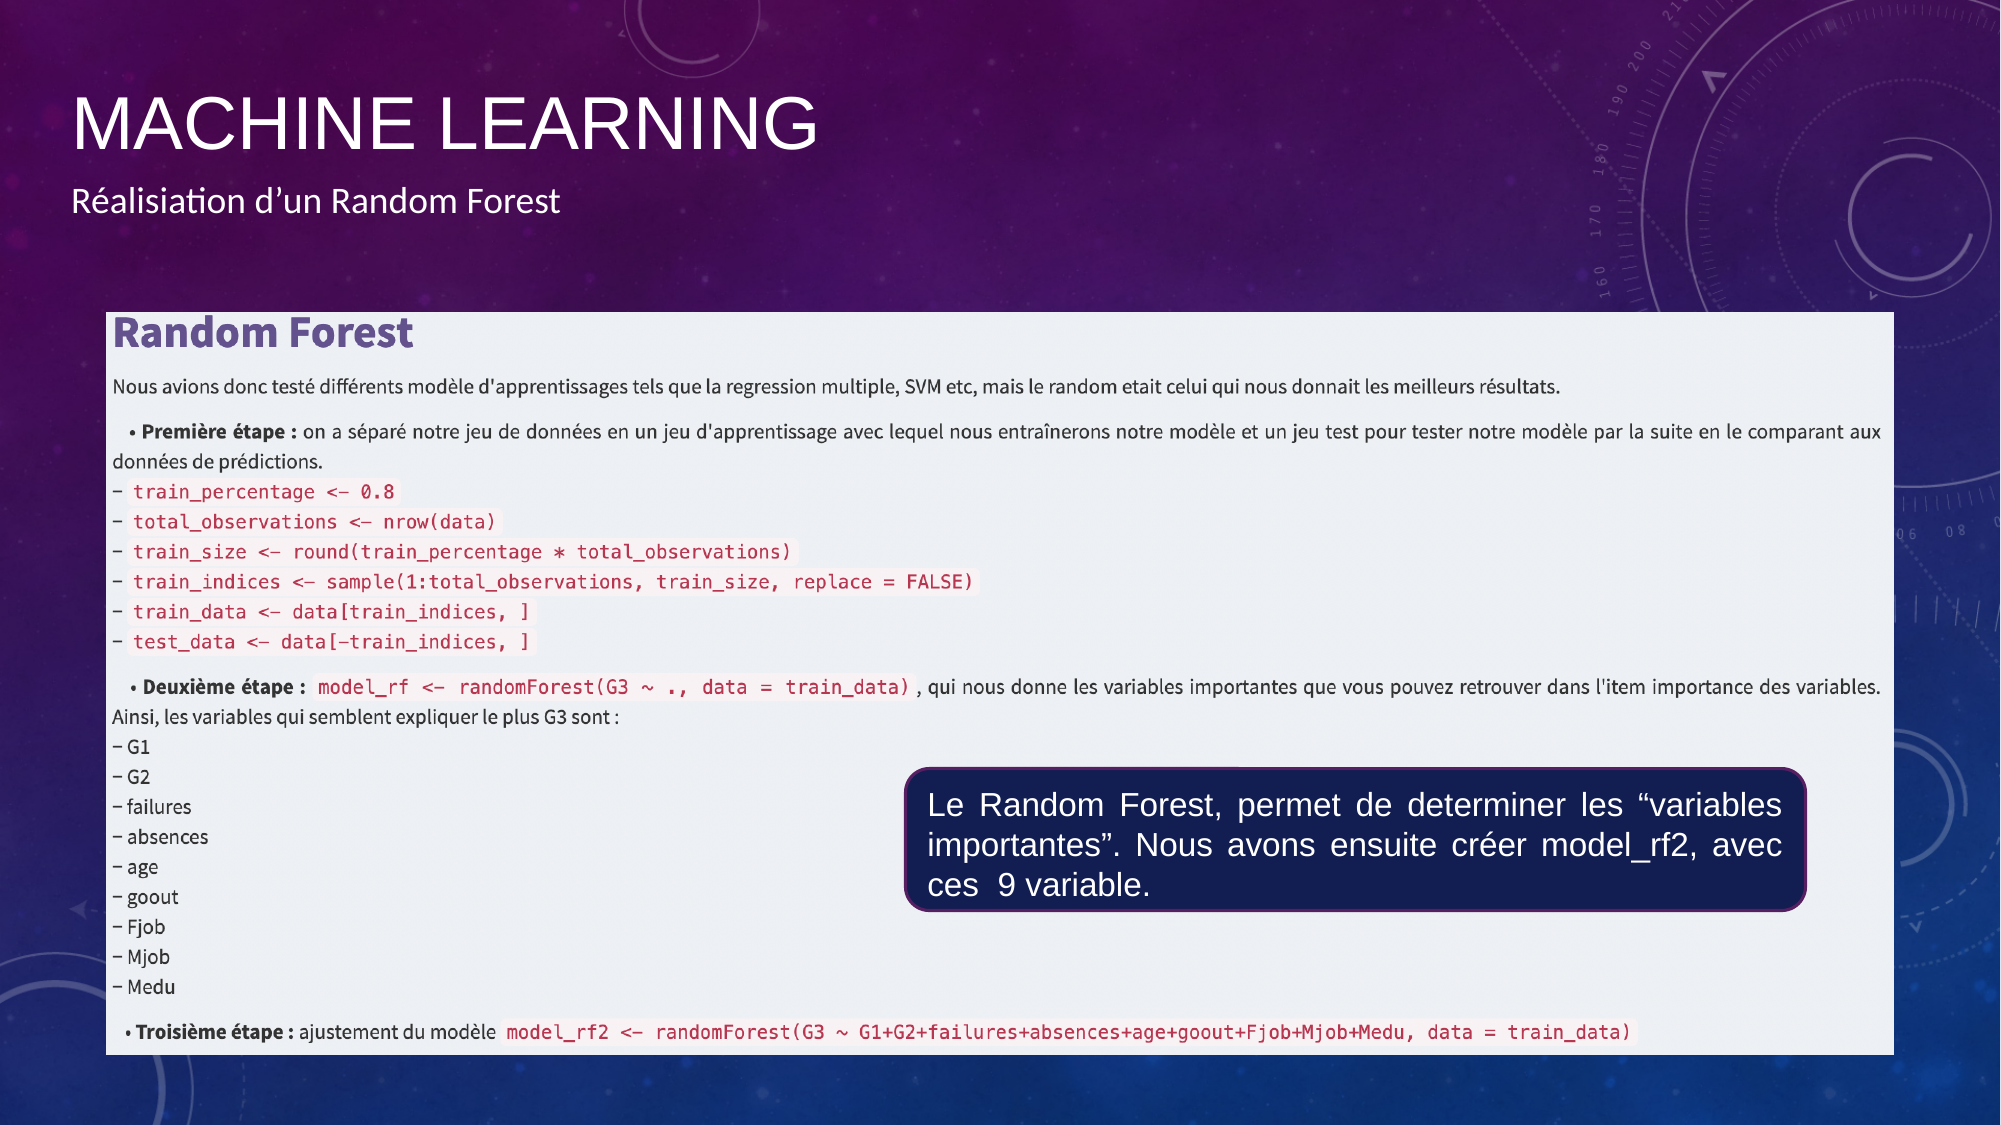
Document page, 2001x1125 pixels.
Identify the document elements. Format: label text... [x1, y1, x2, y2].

text_box Machine Learning [56, 0, 1719, 239]
picture [0, 0, 2001, 1125]
text_box Réalisiation d’un Random Forest [56, 168, 786, 229]
